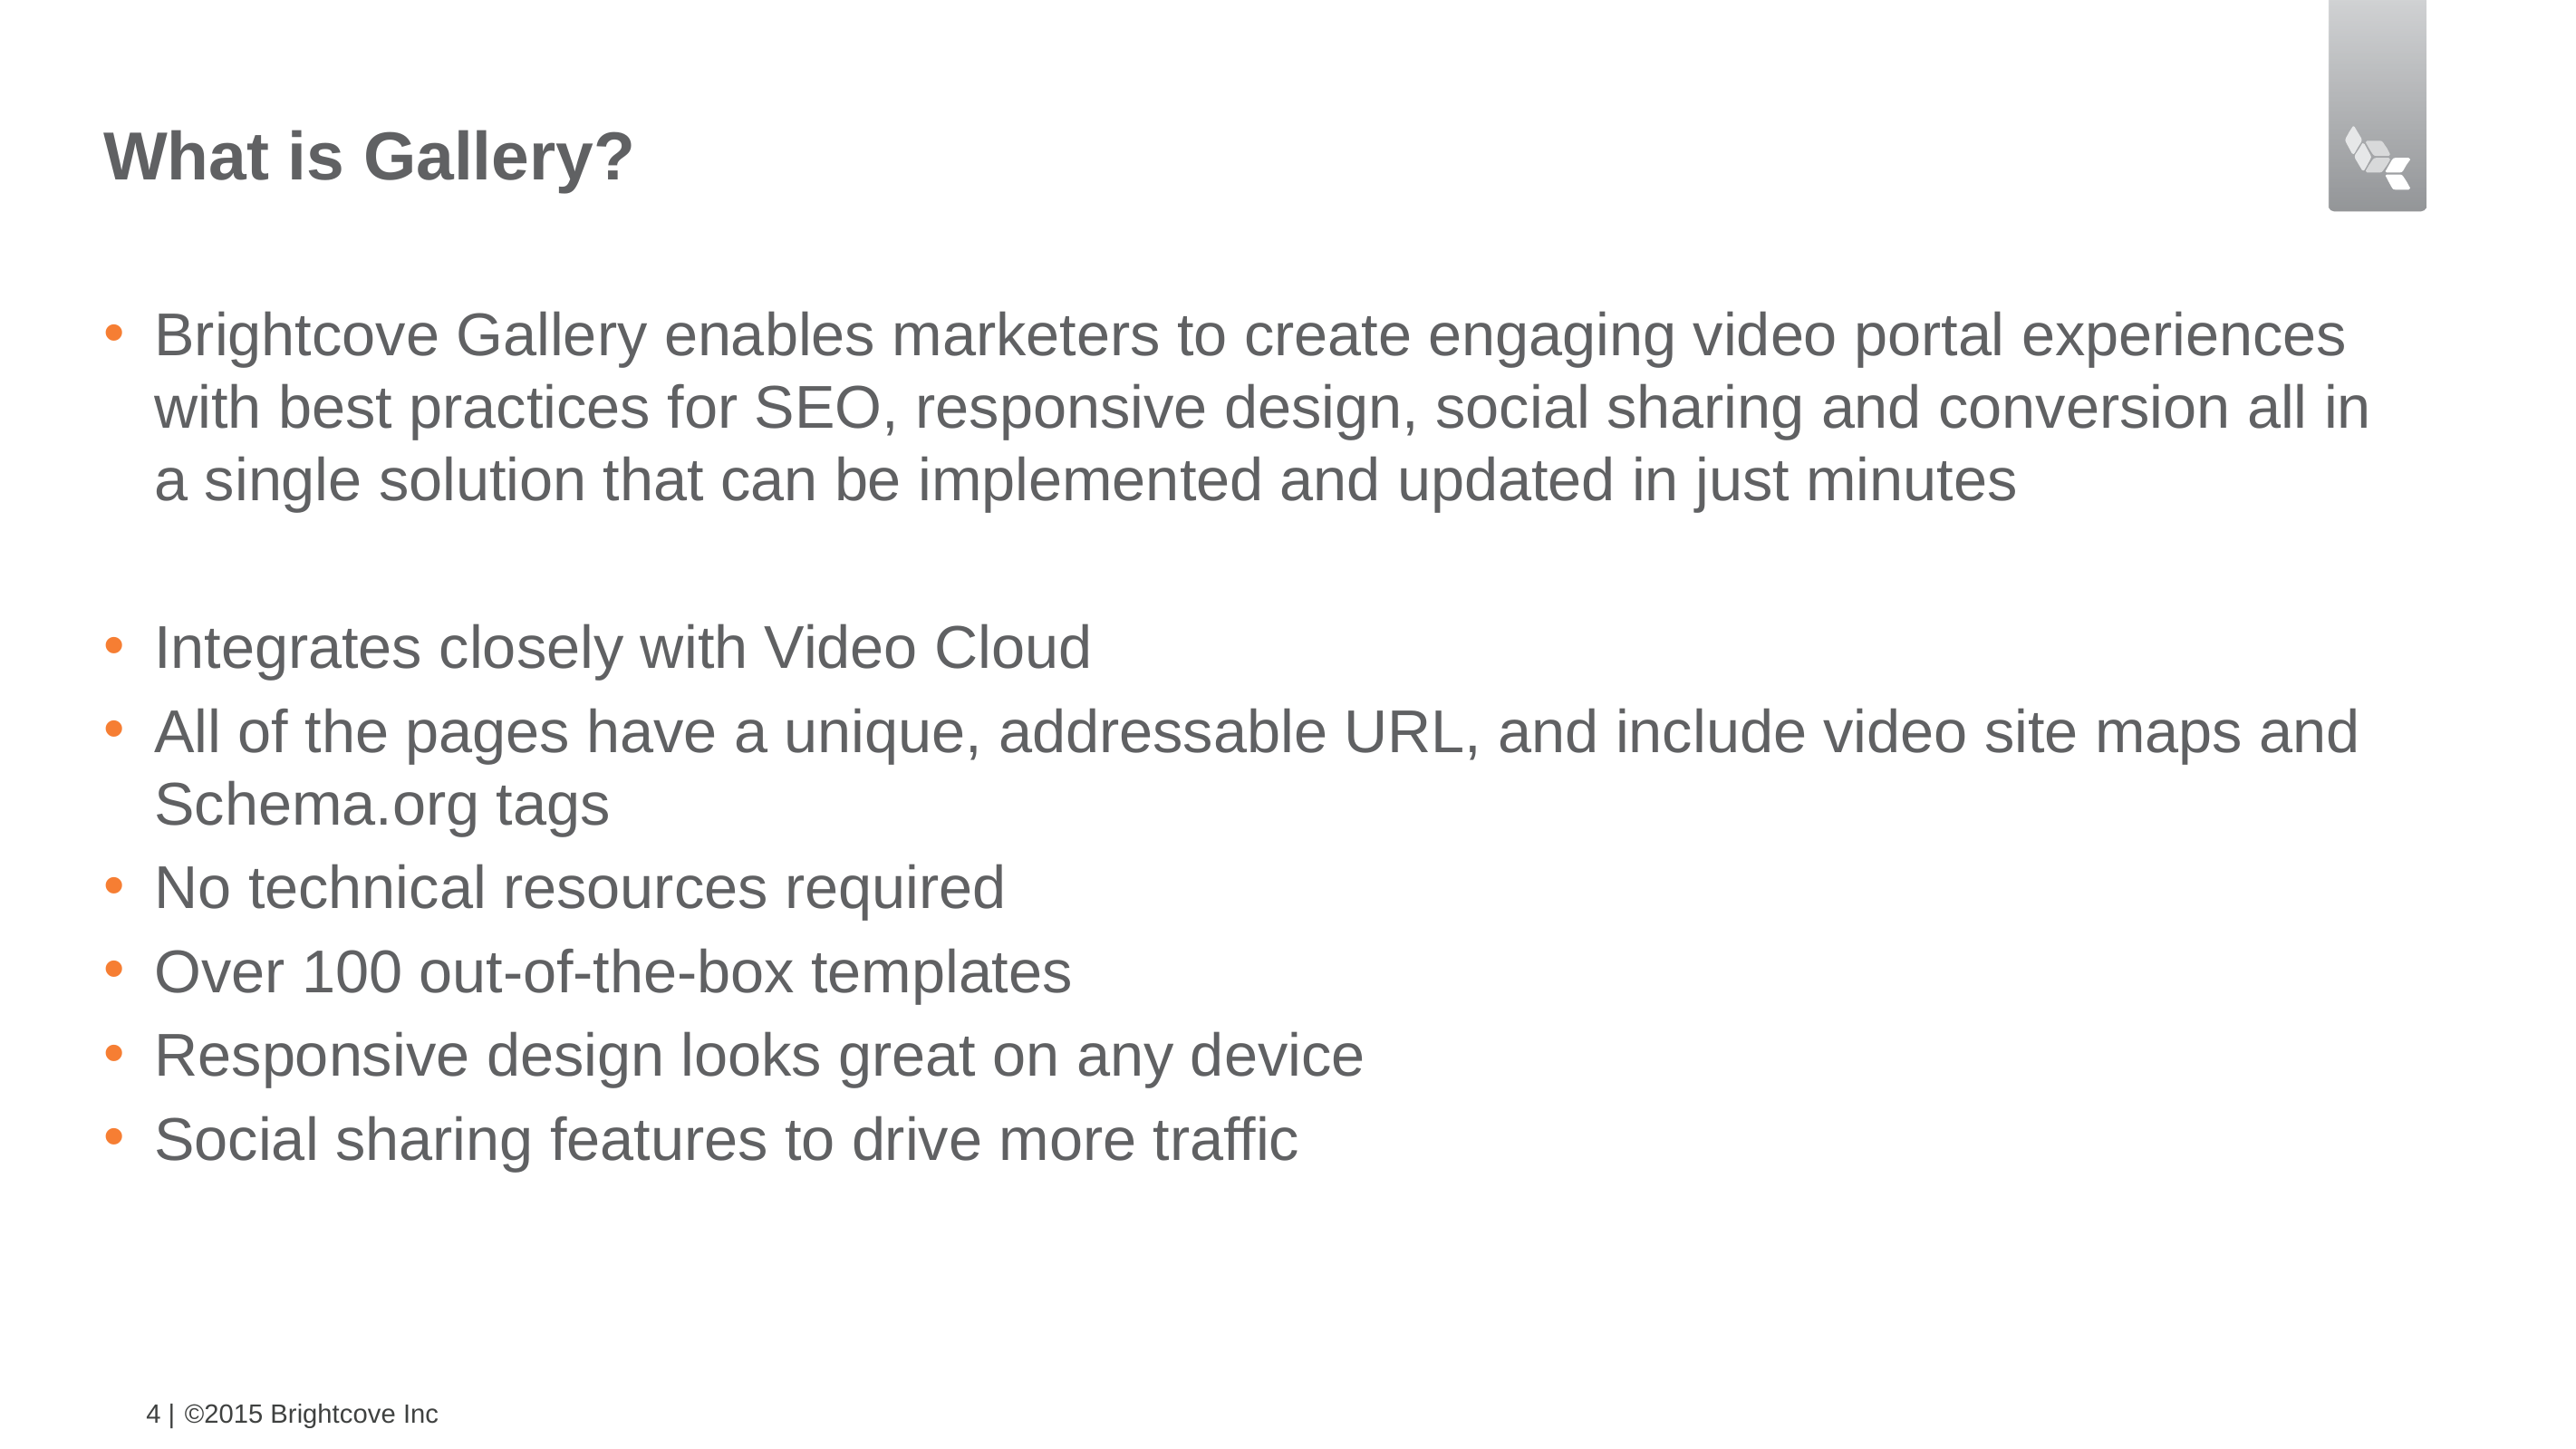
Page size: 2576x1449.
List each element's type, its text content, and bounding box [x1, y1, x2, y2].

list Brightcove Gallery enables marketers to create engaging video portal experiences with best practices for SEO, responsive design, social sharing and conversion all in a single solution that can be implemented and updated in just minutes Integrates closely with Video Cloud All of the pages have a unique, addressable URL, and include video site maps and Schema.org tags No technical resources required Over 100 out-of-the-box templates Responsive design looks great on any device Social sharing features to drive more traffic [80, 284, 2441, 1302]
footer ©2015 Brightcove Inc [189, 1374, 988, 1449]
title What is Gallery? [80, 44, 2270, 260]
slide_number 4 | [88, 1374, 189, 1449]
